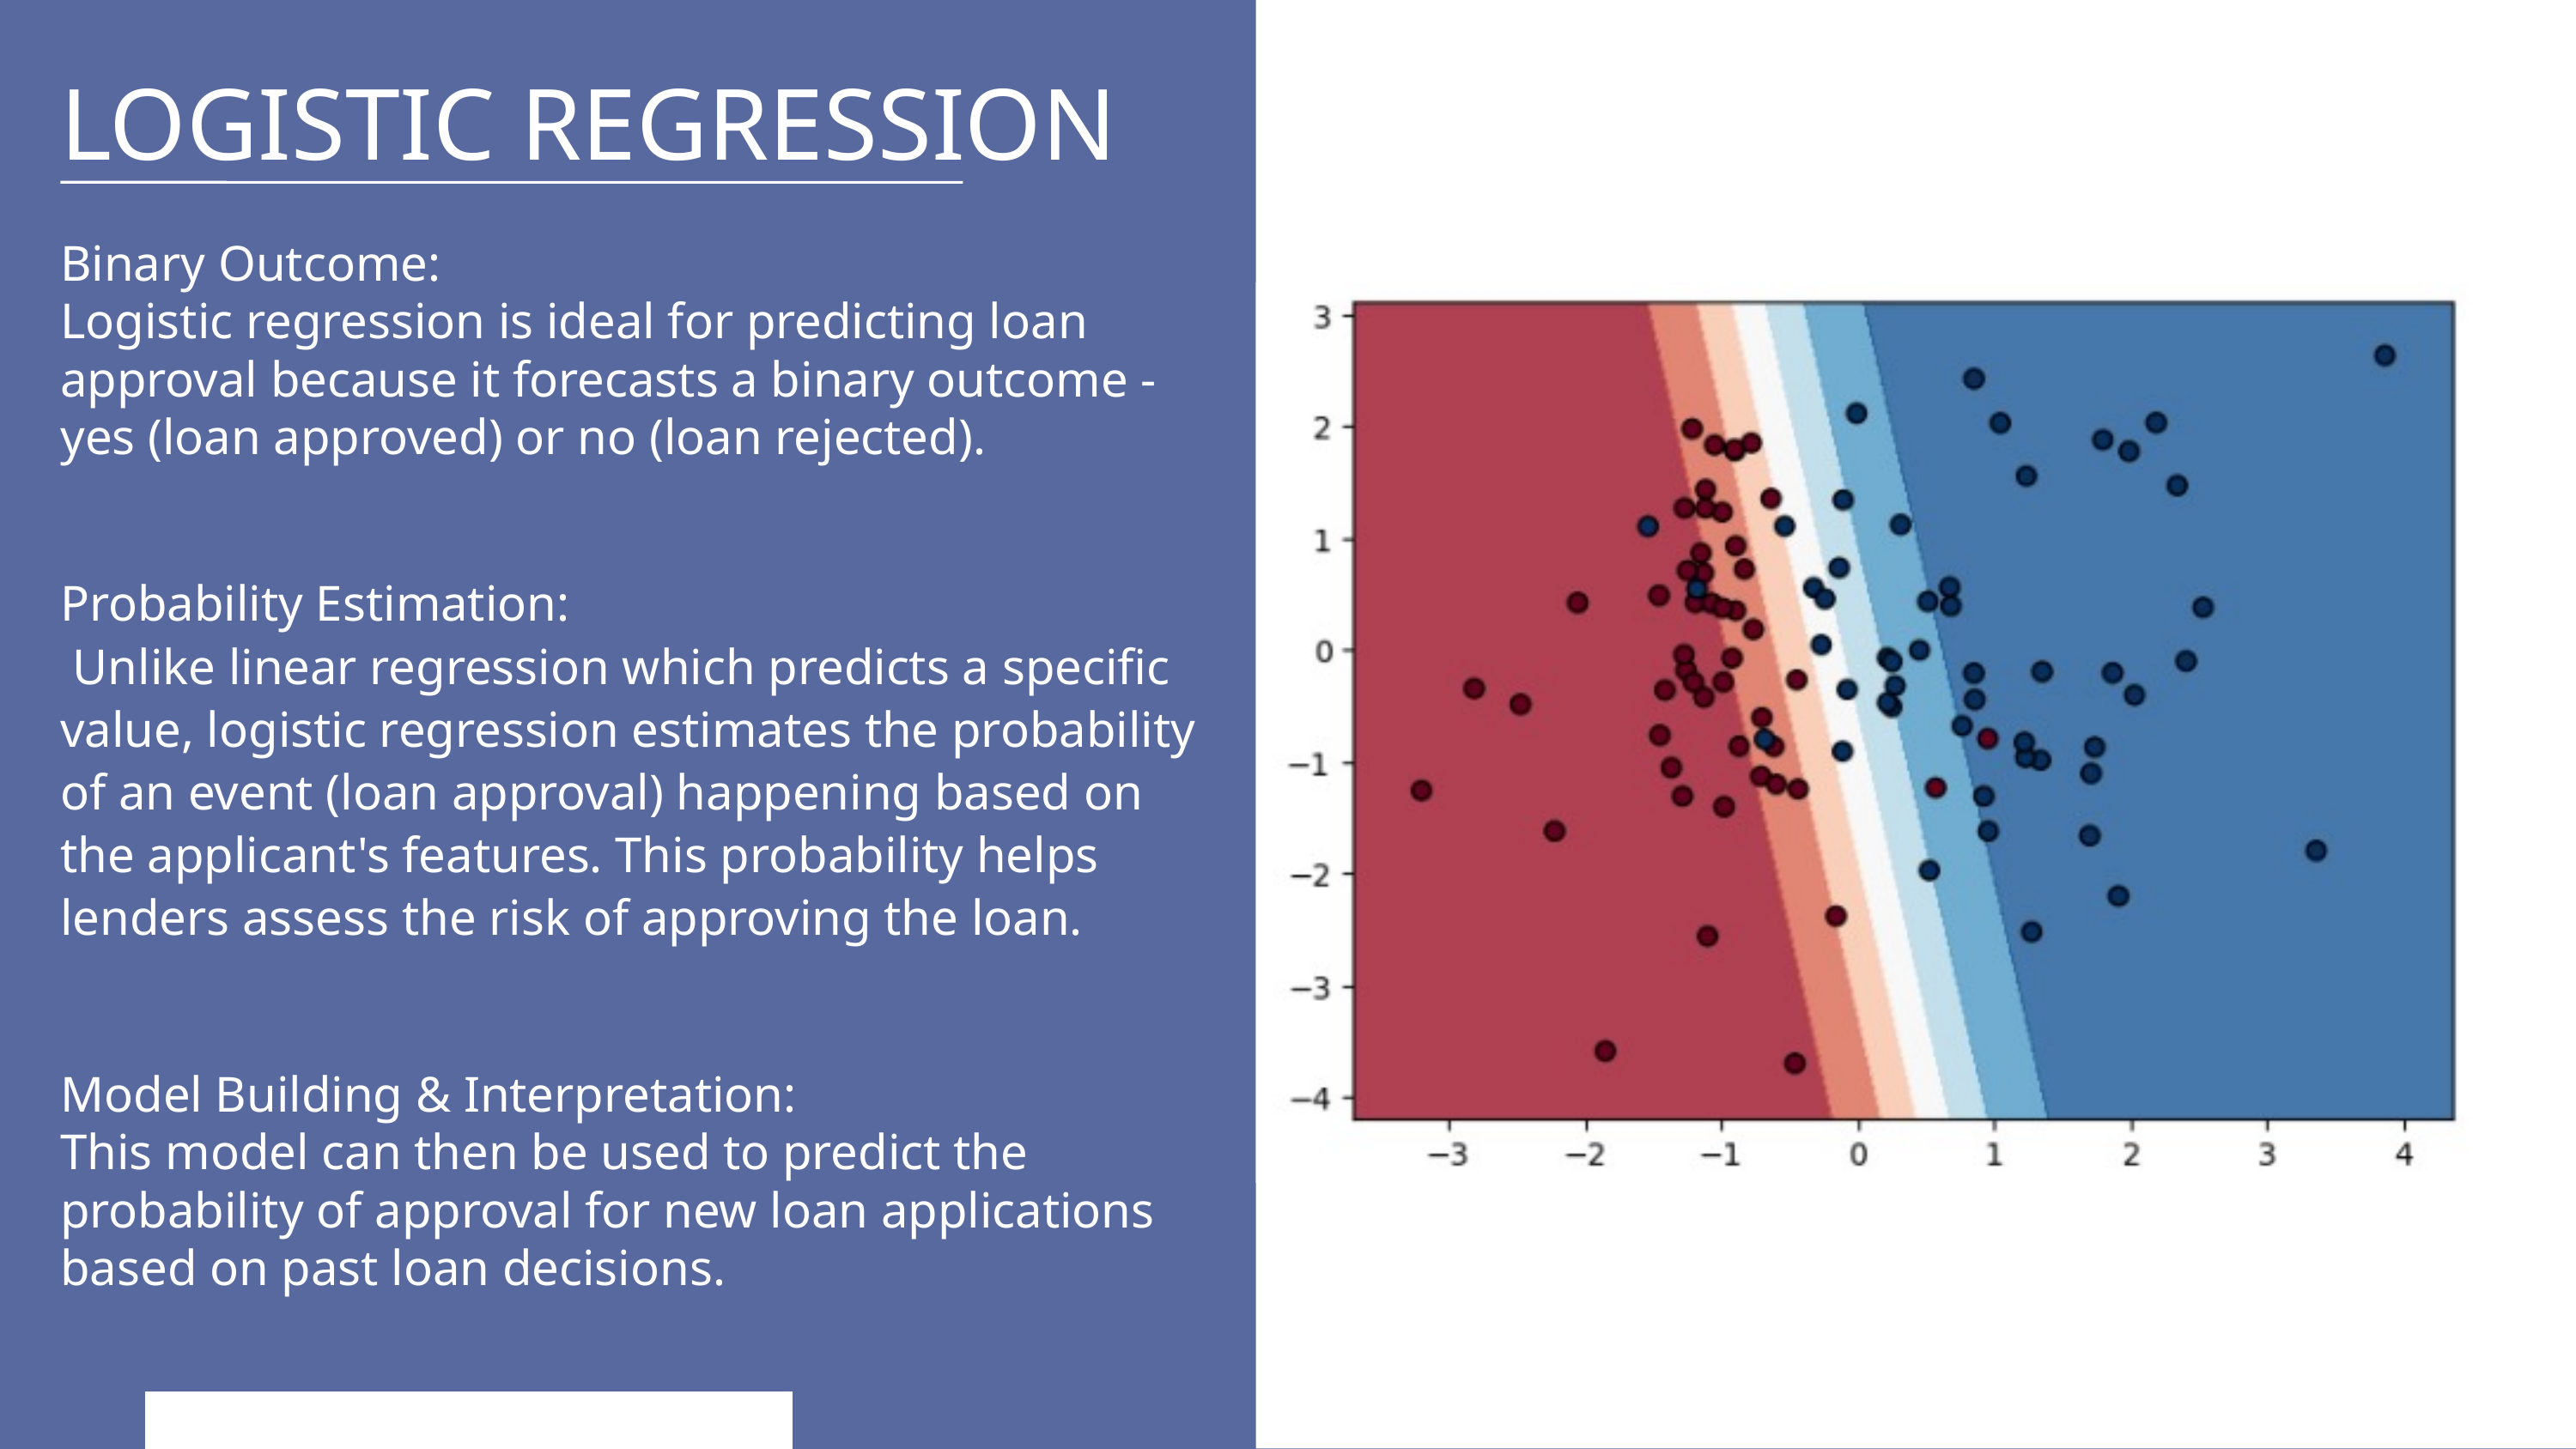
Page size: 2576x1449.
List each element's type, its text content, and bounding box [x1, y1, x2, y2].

text_box Model Building & Interpretation: This model can then be used to predict the probability of approval for new loan applications based on past loan decisions. [60, 1063, 1220, 1295]
text_box Probability Estimation: Unlike linear regression which predicts a specific value, logistic regression estimates the probability of an event (loan approval) happening based on the applicant's features. This probability helps lenders assess the risk of approving the loan. [60, 568, 1220, 1008]
text_box LOGISTIC REGRESSION [60, 61, 1164, 180]
text_box [1255, 282, 2542, 1183]
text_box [144, 1391, 793, 1449]
text_box Binary Outcome: Logistic regression is ideal for predicting loan approval because it forecasts a binary outcome - yes (loan approved) or no (loan rejected). [60, 232, 1220, 523]
text_box [1255, 0, 2576, 1449]
